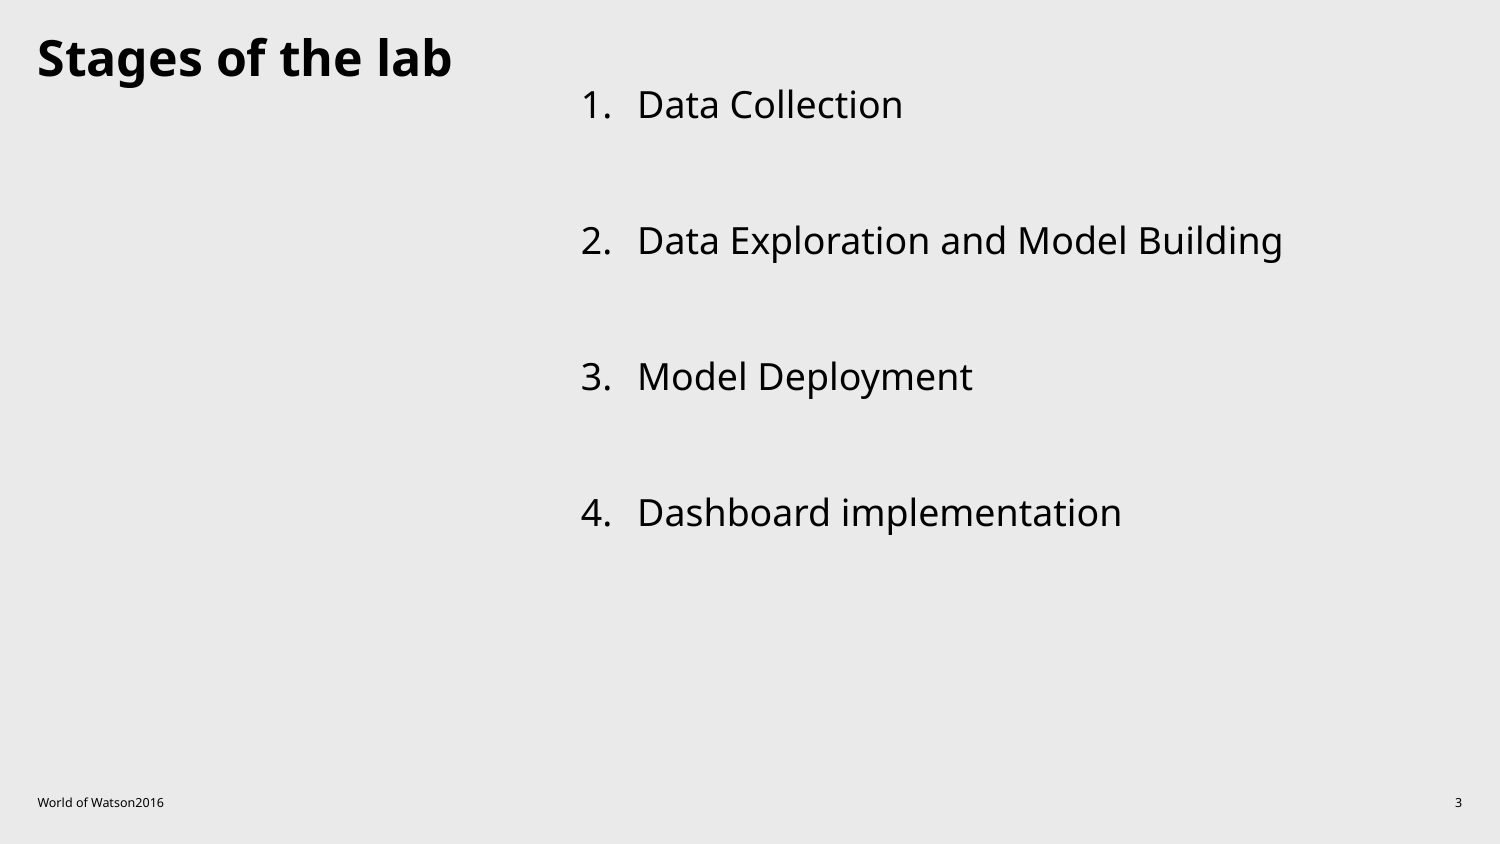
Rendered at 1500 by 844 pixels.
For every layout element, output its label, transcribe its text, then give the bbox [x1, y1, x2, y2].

list Data Collection Data Exploration and Model Building Model Deployment Dashboard implementation [580, 80, 1500, 770]
slide_number 3 [1125, 791, 1463, 815]
title Stages of the lab [37, 33, 713, 771]
footer World of Watson2016 [37, 791, 1088, 815]
